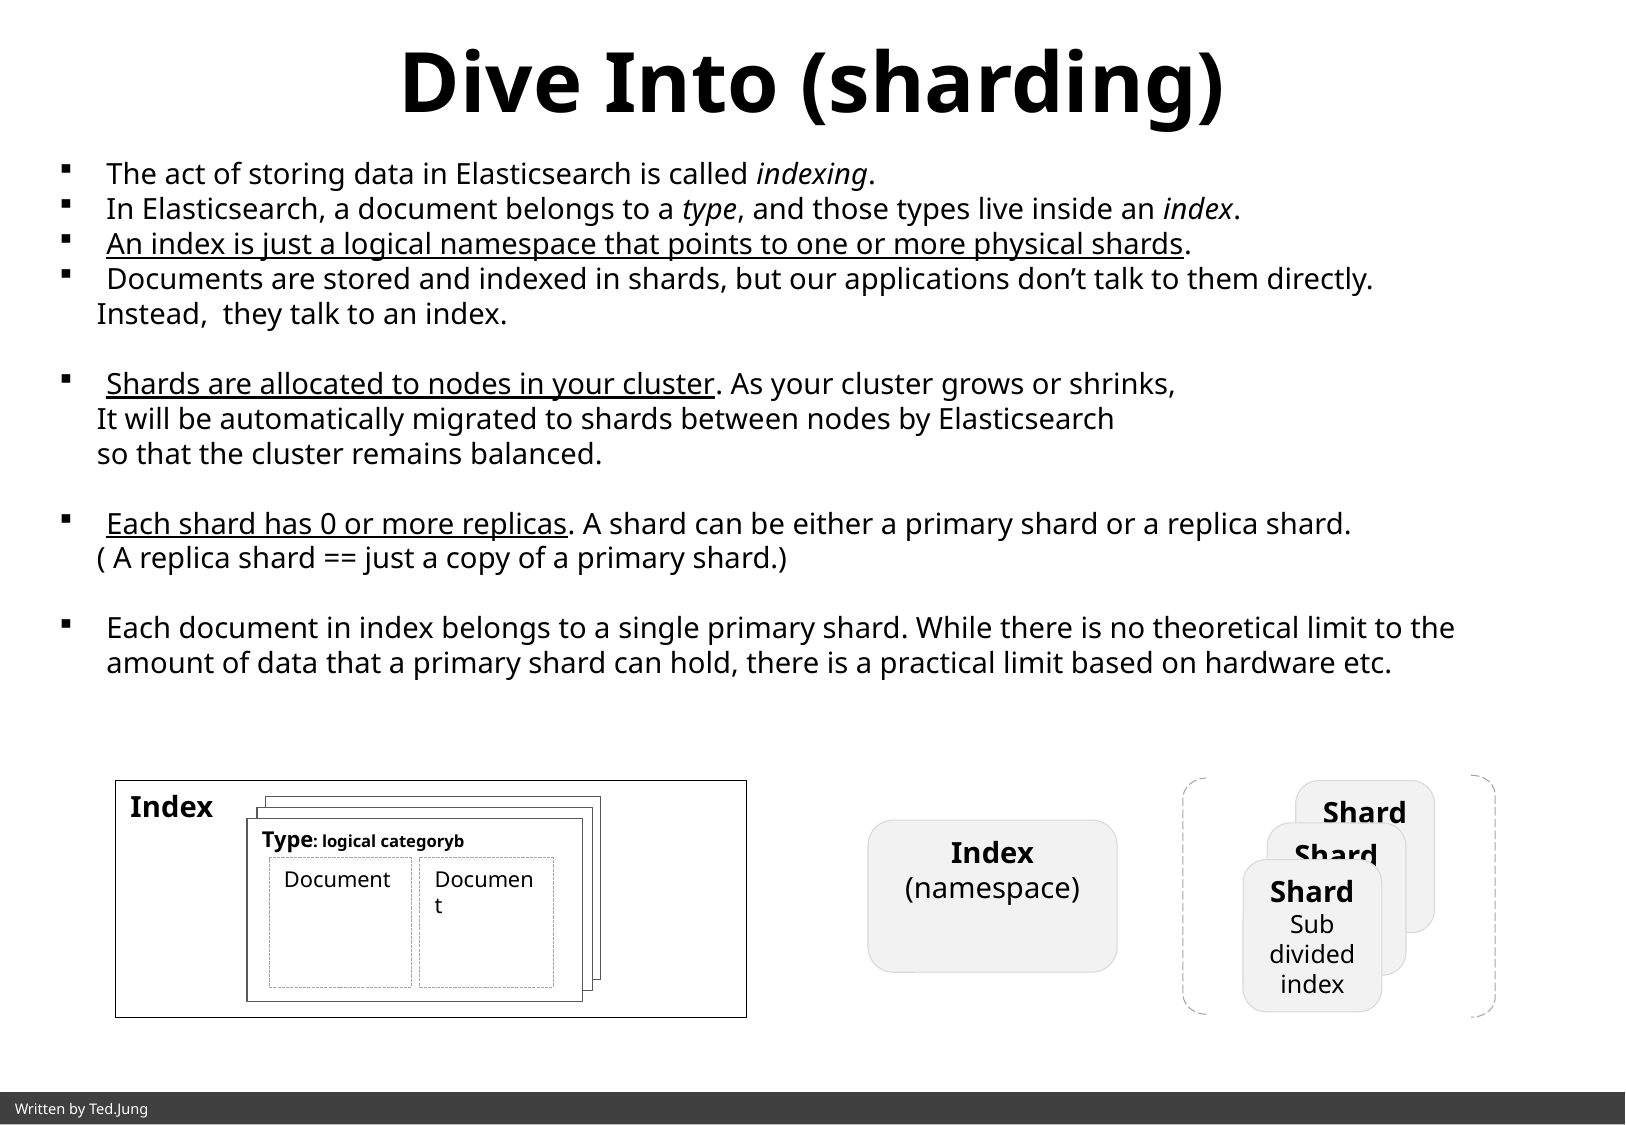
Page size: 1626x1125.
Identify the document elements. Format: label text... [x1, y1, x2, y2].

text_box [1182, 777, 1207, 1016]
text_box Index (namespace) [865, 818, 1120, 975]
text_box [1242, 780, 1435, 1013]
text_box The act of storing data in Elasticsearch is called indexing. In Elasticsearch, a document belongs to a type, and those types live inside an index. An index is just a logical namespace that points to one or more physical shards. Documents are stored and indexed in shards, but our applications don’t talk to them directly. Instead, they talk to an index. Shards are allocated to nodes in your cluster. As your cluster grows or shrinks, It will be automatically migrated to shards between nodes by Elasticsearch so that the cluster remains balanced. Each shard has 0 or more replicas. A shard can be either a primary shard or a replica shard. ( A replica shard == just a copy of a primary shard.) Each document in index belongs to a single primary shard. While there is no theoretical limit to the amount of data that a primary shard can hold, there is a practical limit based on hardware etc. [44, 147, 1575, 688]
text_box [115, 780, 747, 1018]
text_box [1471, 774, 1496, 1018]
text_box Dive Into (sharding) [138, 21, 1487, 99]
